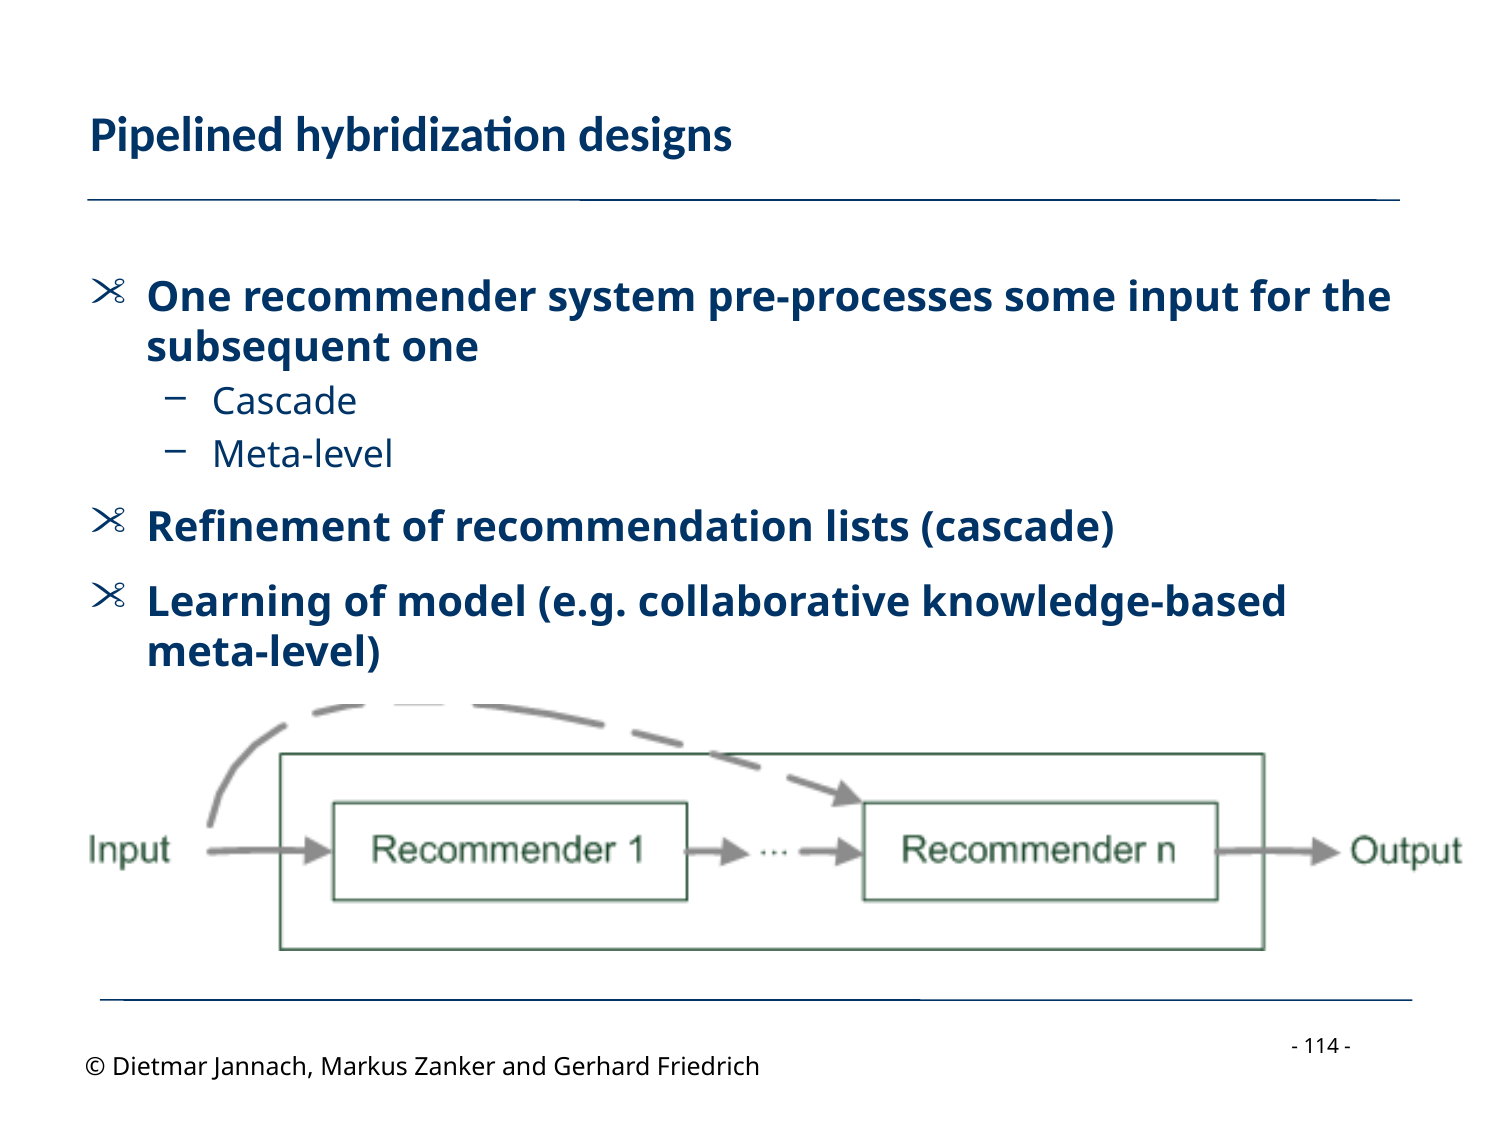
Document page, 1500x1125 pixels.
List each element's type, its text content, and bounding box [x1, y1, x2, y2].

list One recommender system pre-processes some input for the subsequent one Cascade Meta-level Refinement of recommendation lists (cascade) Learning of model (e.g. collaborative knowledge-based meta-level) [74, 262, 1426, 1006]
picture [88, 703, 1465, 951]
title Pipelined hybridization designs [74, 37, 1426, 226]
